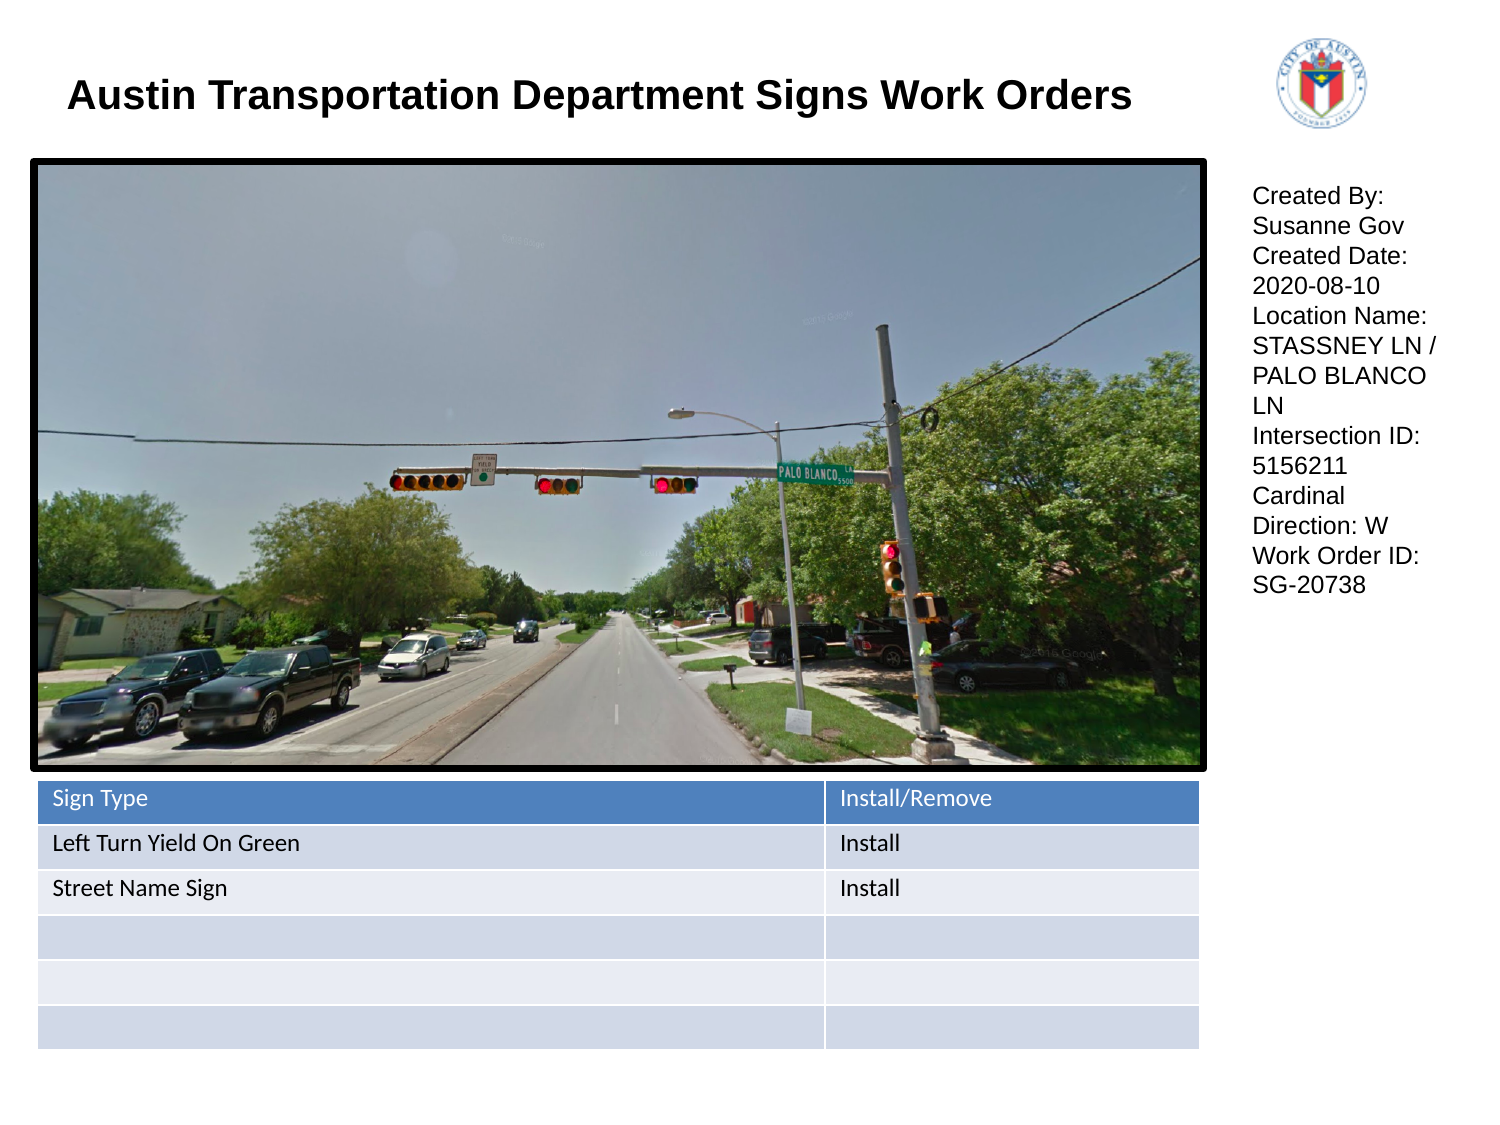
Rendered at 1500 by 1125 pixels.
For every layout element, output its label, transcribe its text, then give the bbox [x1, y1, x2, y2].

table_cell Install [826, 871, 1199, 914]
table_cell [826, 961, 1199, 1004]
table_cell [826, 916, 1199, 959]
table_cell [826, 1006, 1199, 1049]
table_header Install/Remove [826, 781, 1199, 824]
picture [37, 164, 1201, 766]
table_cell [38, 916, 824, 959]
text_box Austin Transportation Department Signs Work Orders [51, 60, 1149, 125]
table_cell Street Name Sign [38, 871, 824, 914]
table_cell [38, 961, 824, 1004]
text_box Created By: Susanne Gov Created Date: 2020-08-10 Location Name: STASSNEY LN / PALO BLANCO LN Intersection ID: 5156211 Cardinal Direction: W Work Order ID: SG-20738 [1237, 172, 1463, 607]
picture [1274, 37, 1369, 132]
table_cell [38, 1006, 824, 1049]
table_header Sign Type [38, 781, 824, 824]
table_cell Left Turn Yield On Green [38, 826, 824, 869]
table_cell Install [826, 826, 1199, 869]
